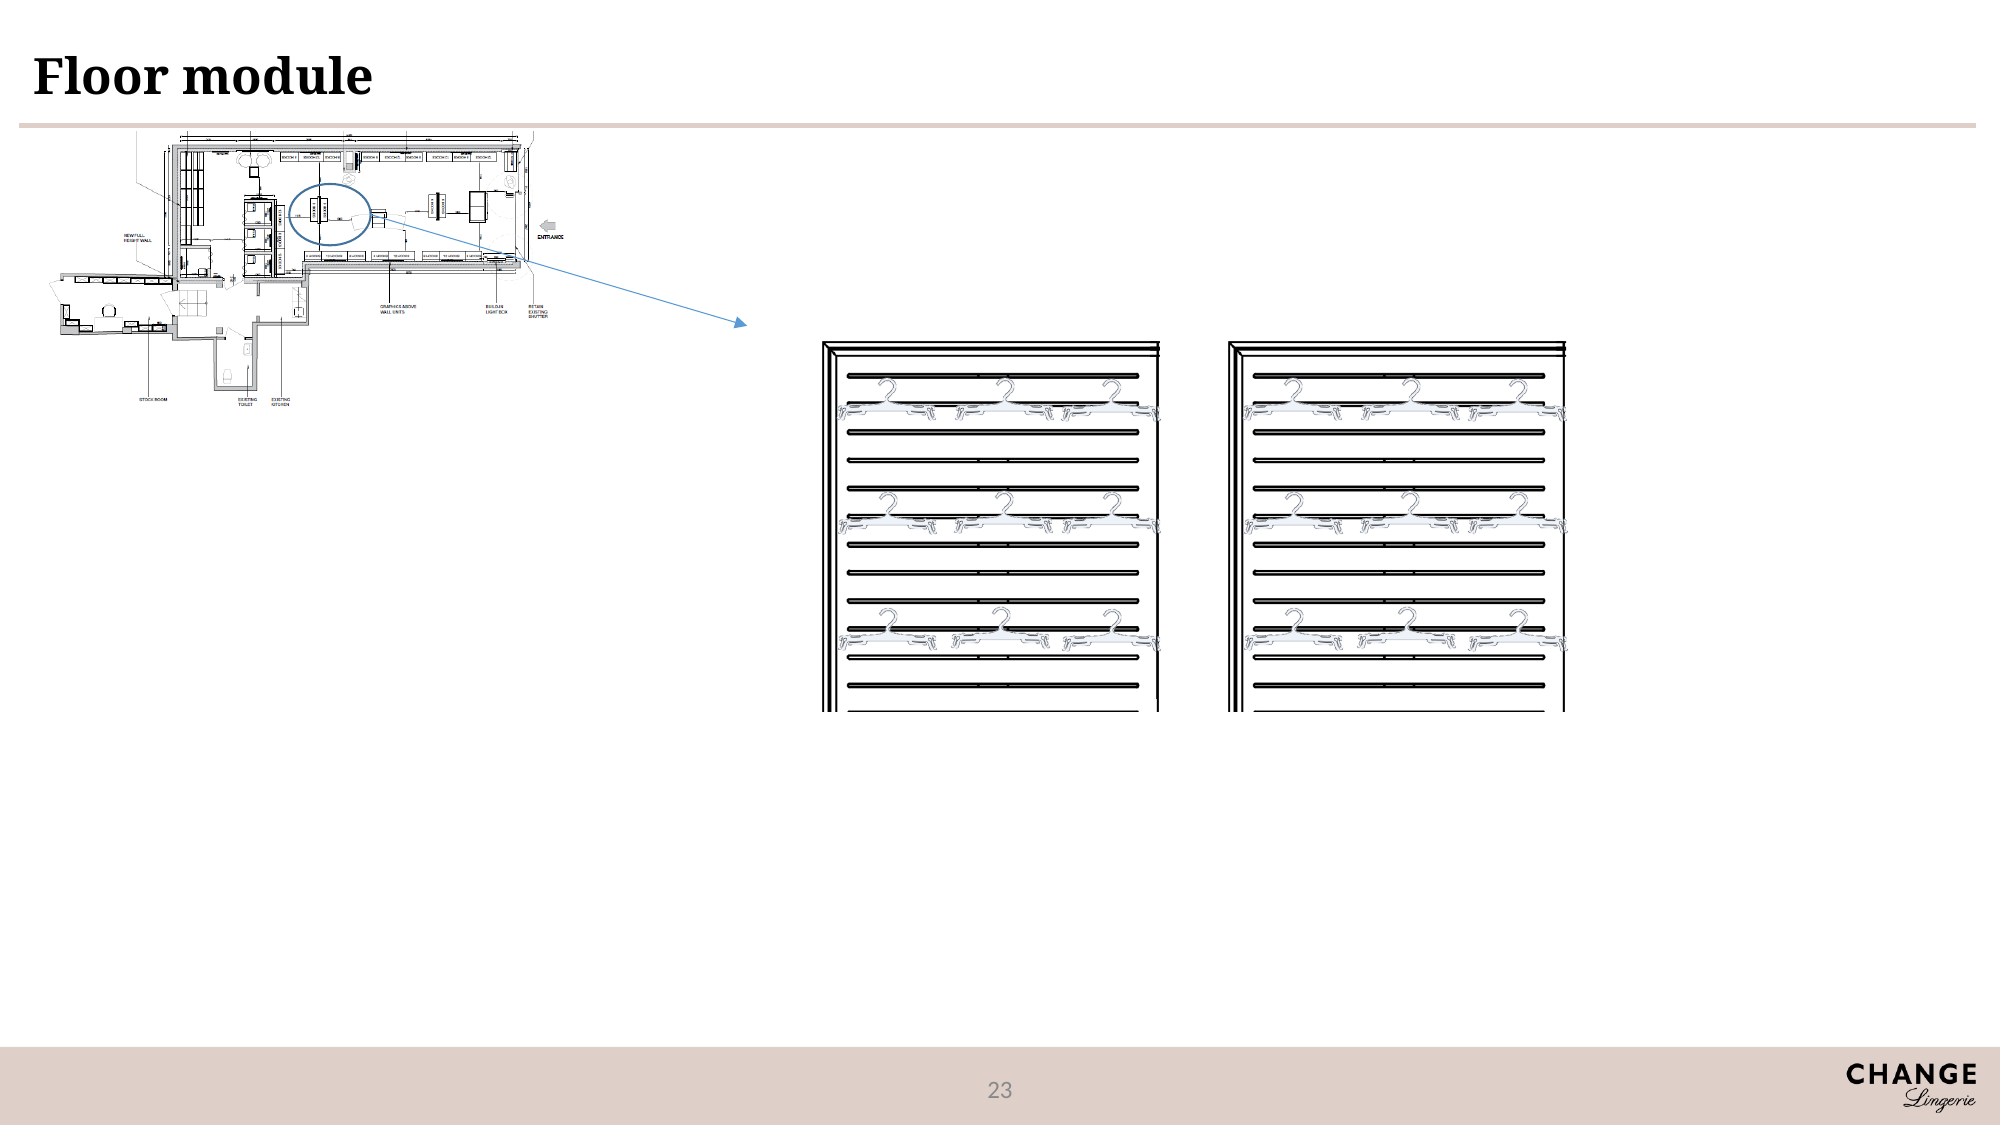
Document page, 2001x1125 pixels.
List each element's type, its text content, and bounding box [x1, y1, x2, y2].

picture [1218, 335, 1586, 712]
text_box [1656, 1046, 2000, 1125]
picture [1846, 1063, 1976, 1113]
picture [21, 131, 564, 409]
text_box 23 [344, 1046, 1656, 1125]
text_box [370, 214, 748, 326]
text_box Floor module [18, 36, 1976, 112]
picture [812, 335, 1179, 712]
text_box [0, 1046, 344, 1125]
